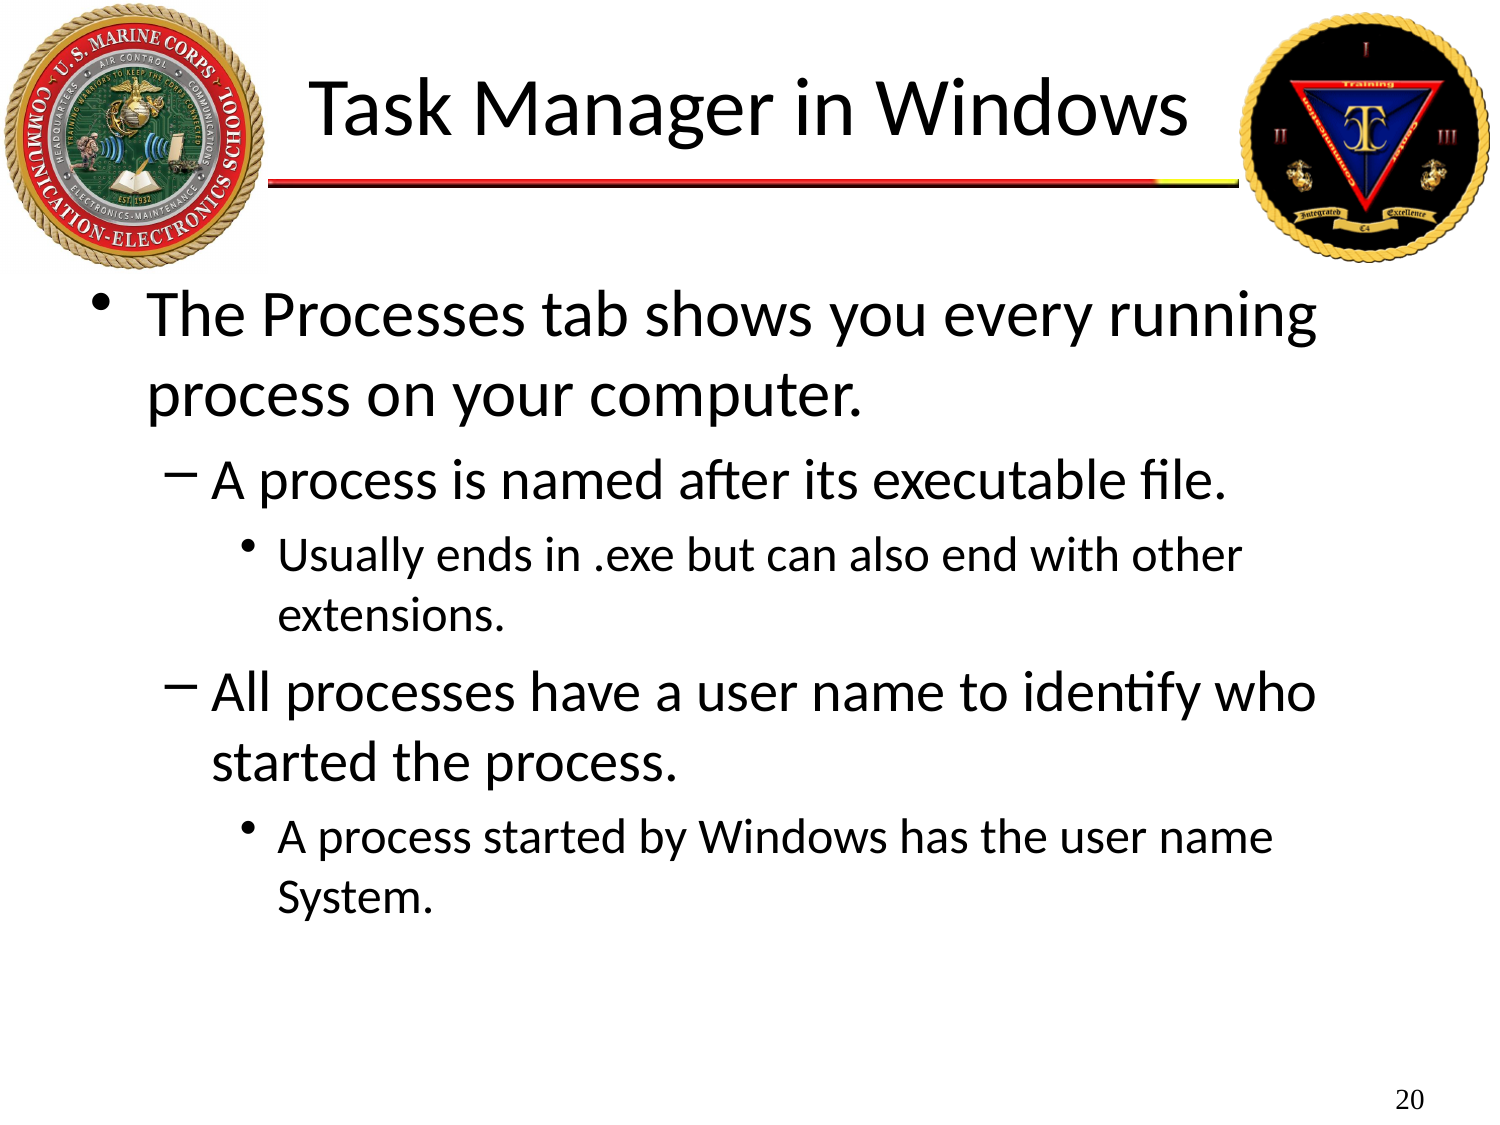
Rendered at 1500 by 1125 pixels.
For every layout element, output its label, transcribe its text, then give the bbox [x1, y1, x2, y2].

title Task Manager in Windows [75, 45, 1425, 233]
picture [0, 0, 268, 274]
picture [1239, 12, 1490, 263]
list The Processes tab shows you every running process on your computer. A process is named after its executable file. Usually ends in .exe but can also end with other extensions. All processes have a user name to identify who started the process. A process started by Windows has the user name System. [75, 262, 1425, 1005]
